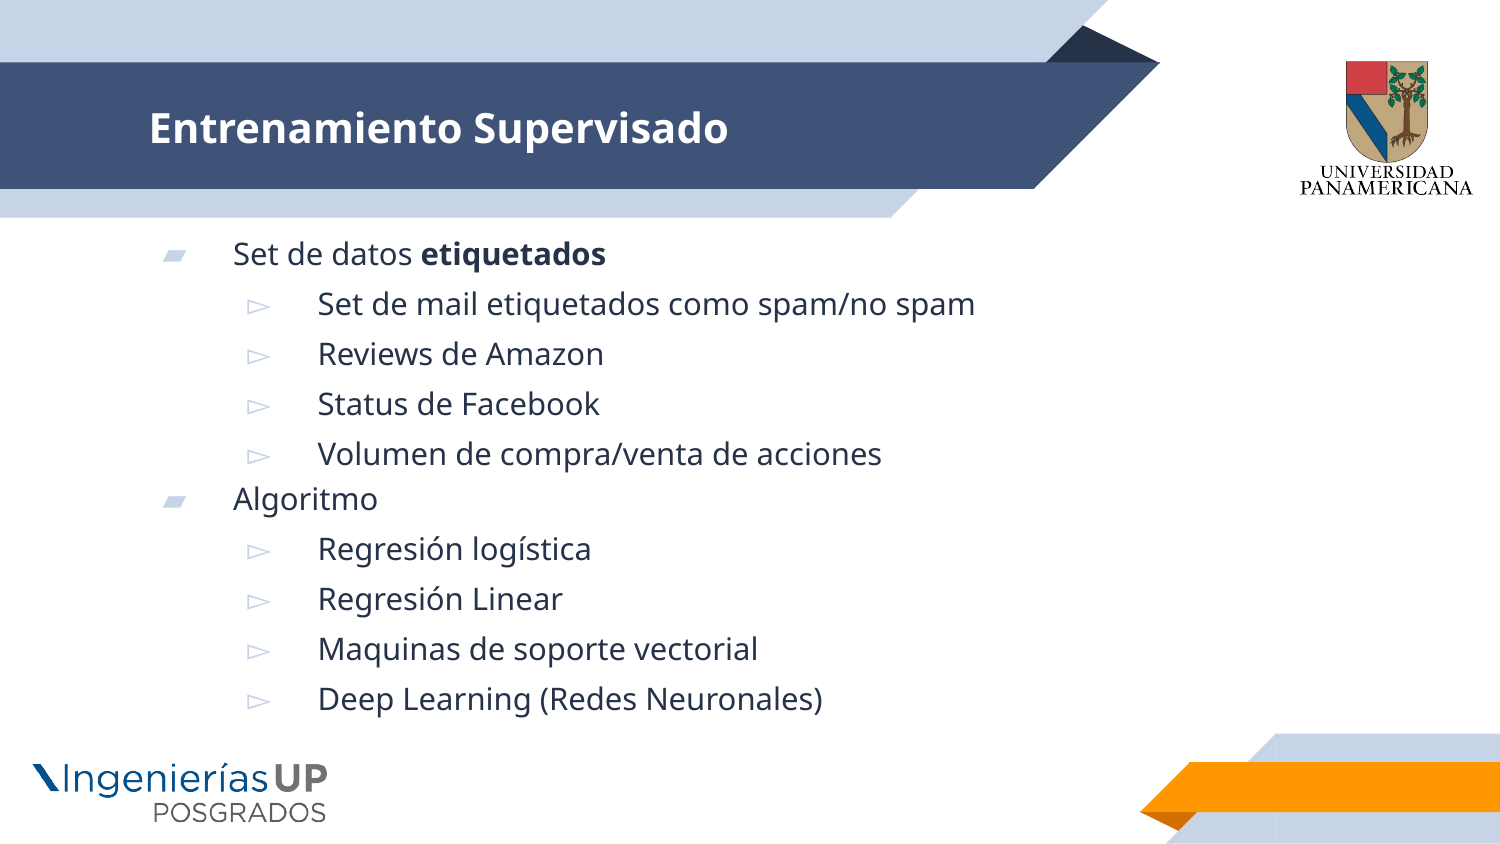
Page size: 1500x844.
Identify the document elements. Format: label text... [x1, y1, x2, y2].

picture [1286, 44, 1490, 210]
picture [15, 737, 344, 844]
list Set de datos etiquetados Set de mail etiquetados como spam/no spam Reviews de Amazon Status de Facebook Volumen de compra/venta de acciones Algoritmo Regresión logística Regresión Linear Maquinas de soporte vectorial Deep Learning (Redes Neuronales) [133, 217, 1140, 734]
title Entrenamiento Supervisado [133, 64, 1035, 190]
